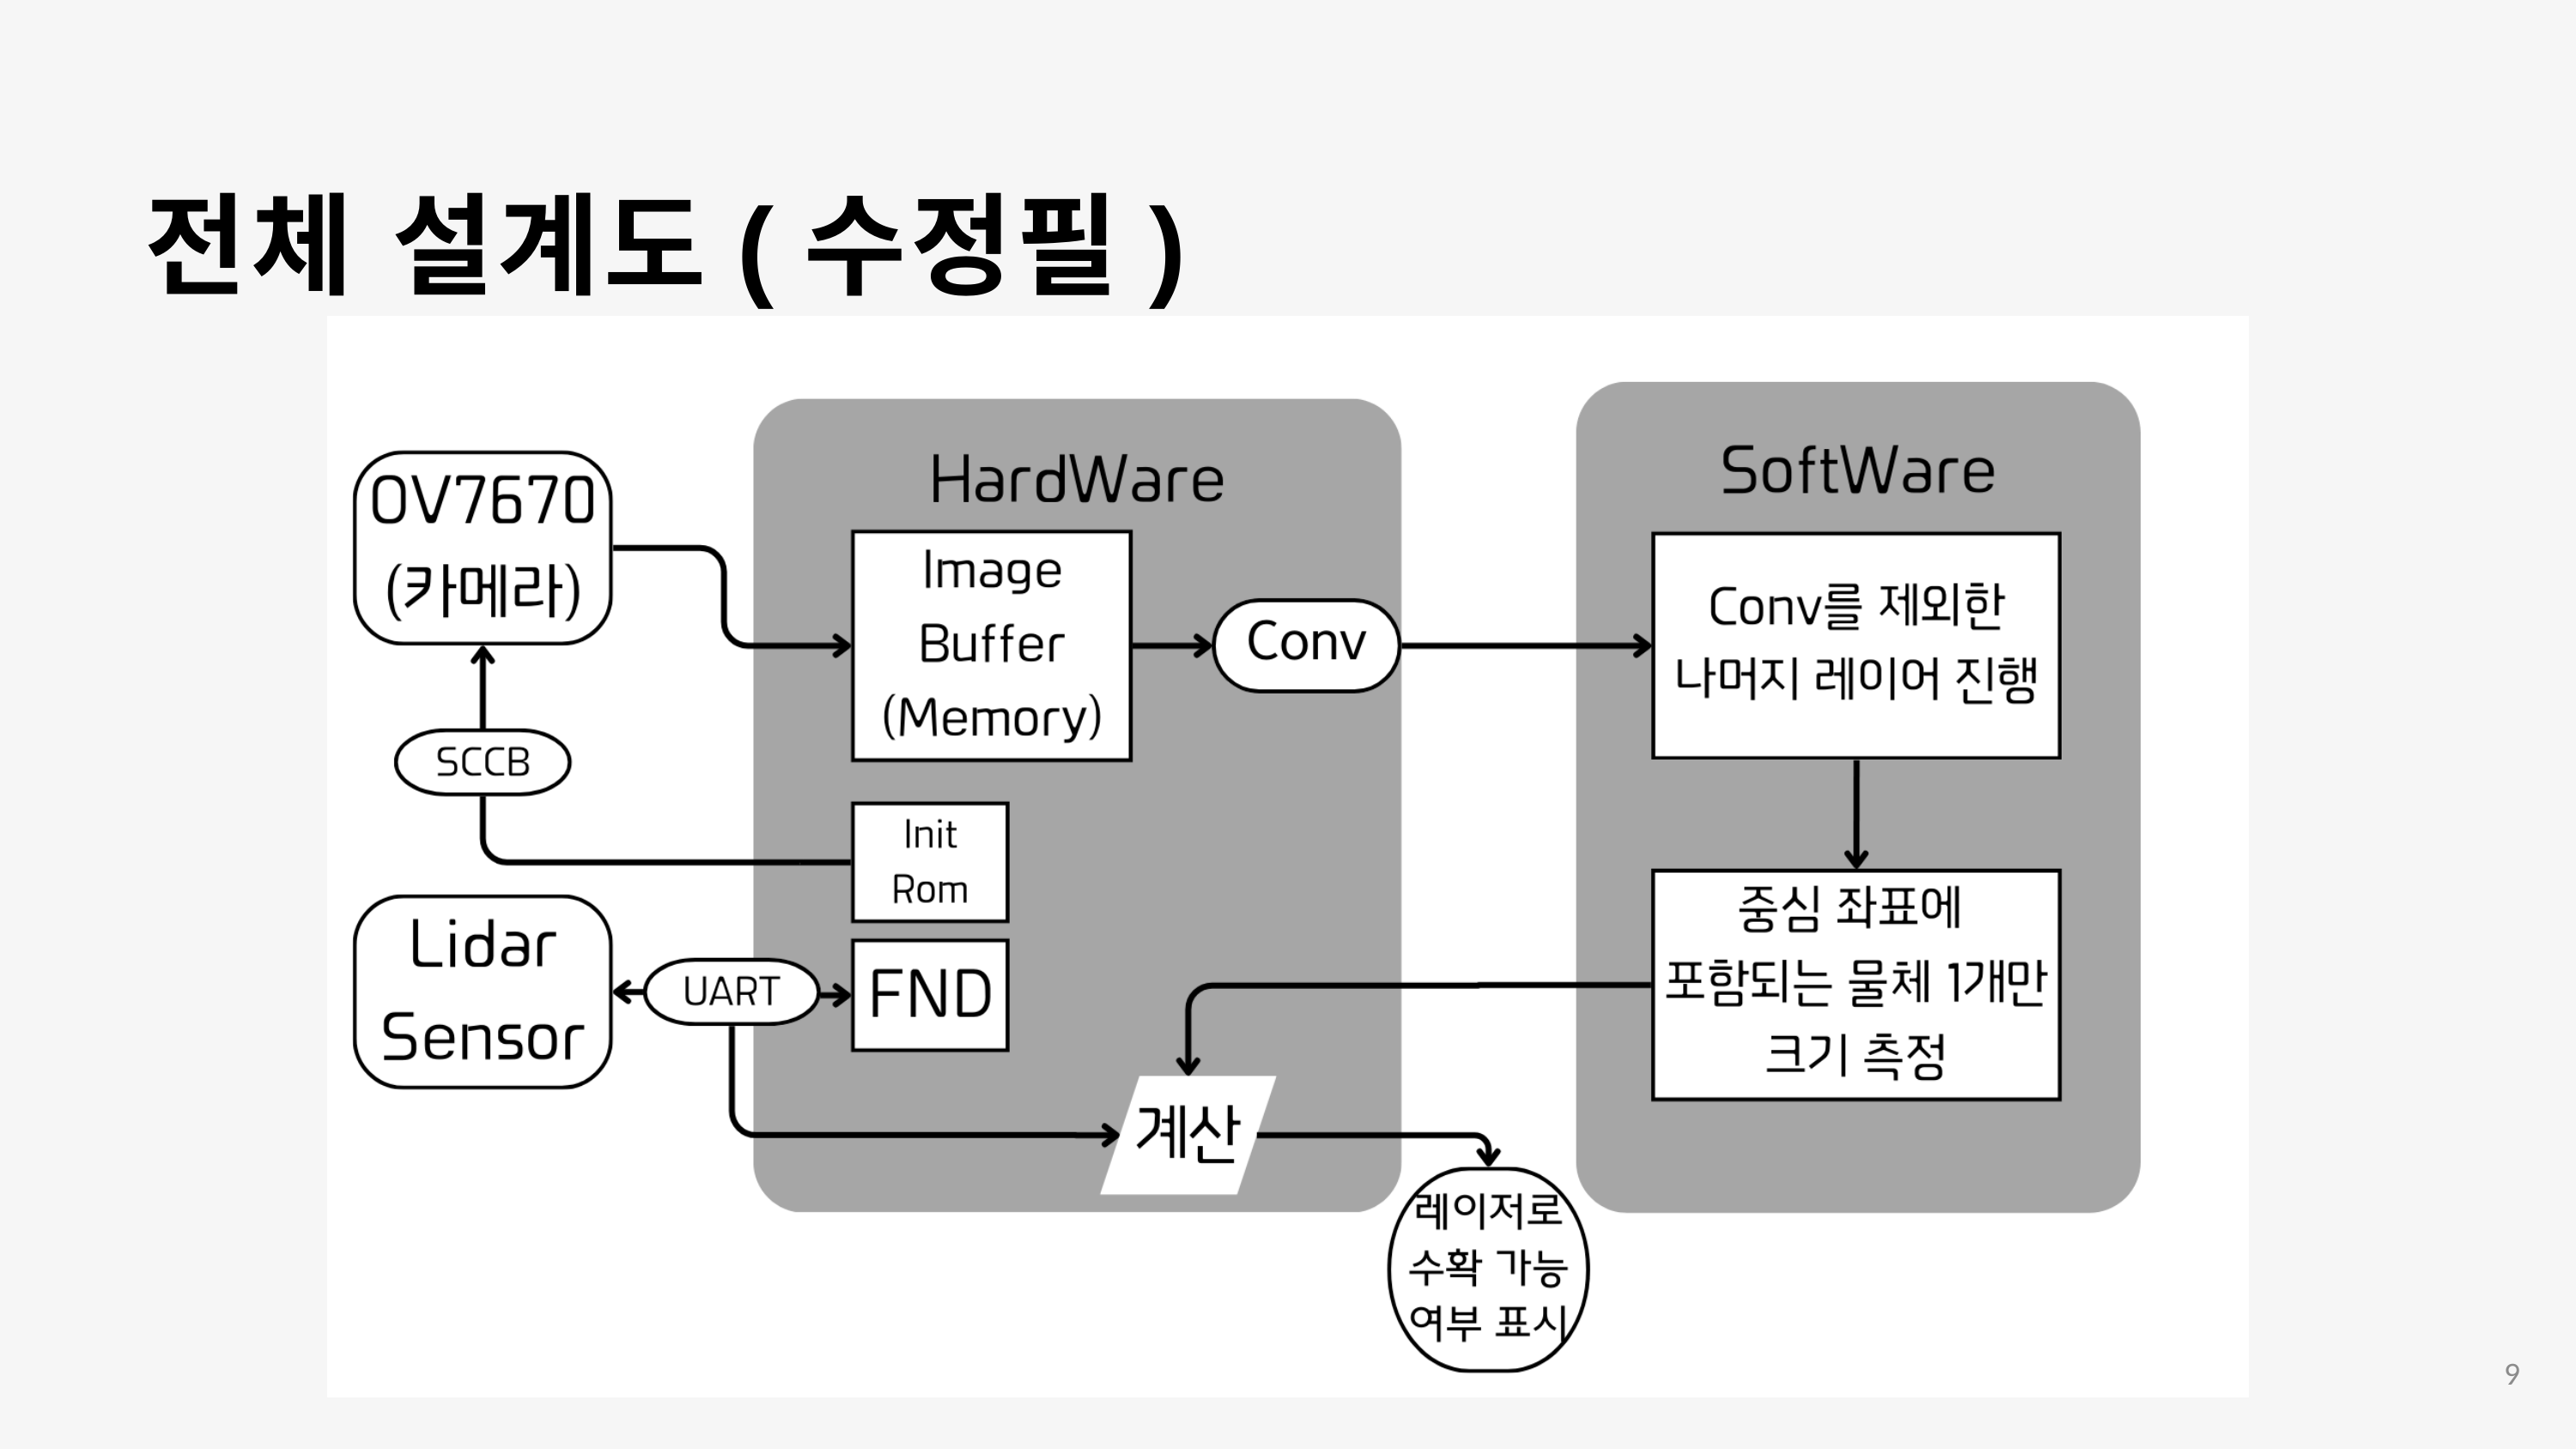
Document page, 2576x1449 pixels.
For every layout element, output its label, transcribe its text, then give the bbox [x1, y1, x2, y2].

text_box [144, 298, 2475, 765]
slide_number 9 [2200, 1336, 2533, 1410]
picture [327, 316, 2249, 1397]
text_box 전체 설계도(수정필) [144, 153, 1466, 298]
